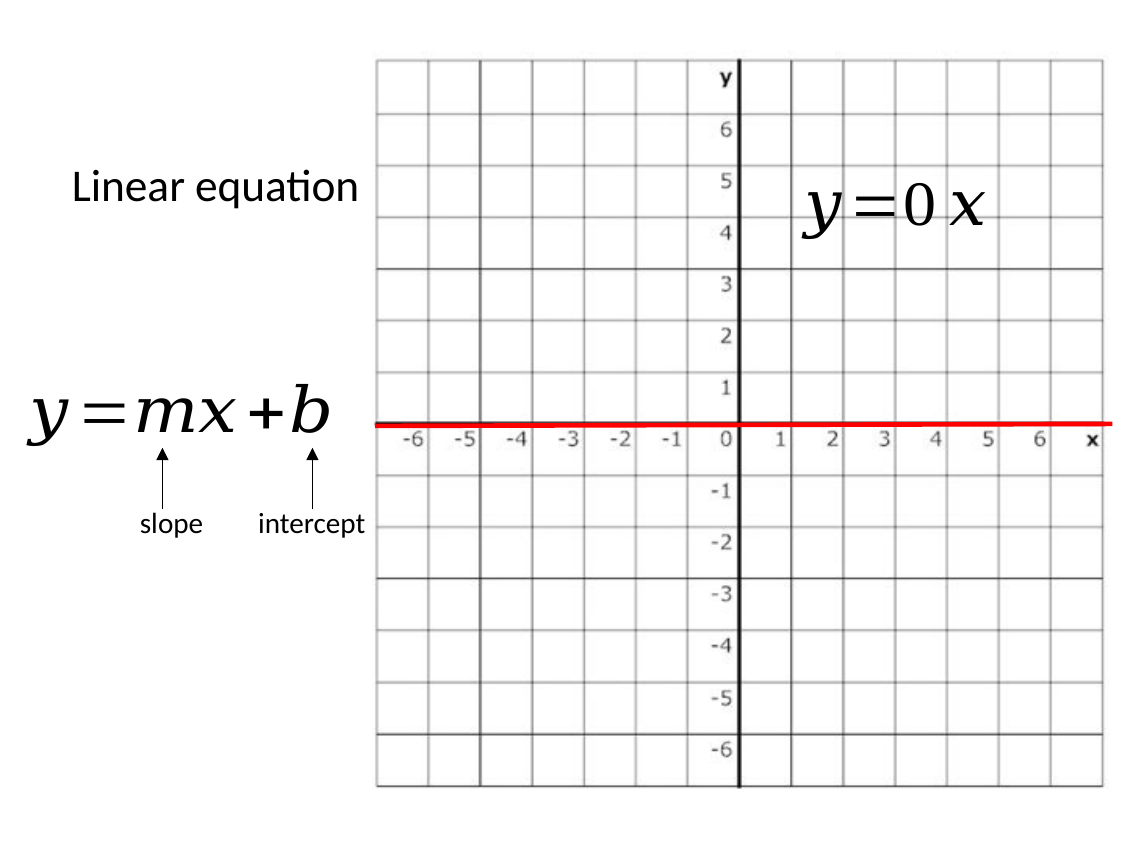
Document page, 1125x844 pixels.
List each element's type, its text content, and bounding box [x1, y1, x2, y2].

text_box intercept [243, 496, 366, 547]
title Linear equation [56, 130, 366, 237]
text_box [374, 423, 1113, 427]
text_box slope [124, 496, 243, 547]
picture [371, 45, 1113, 793]
